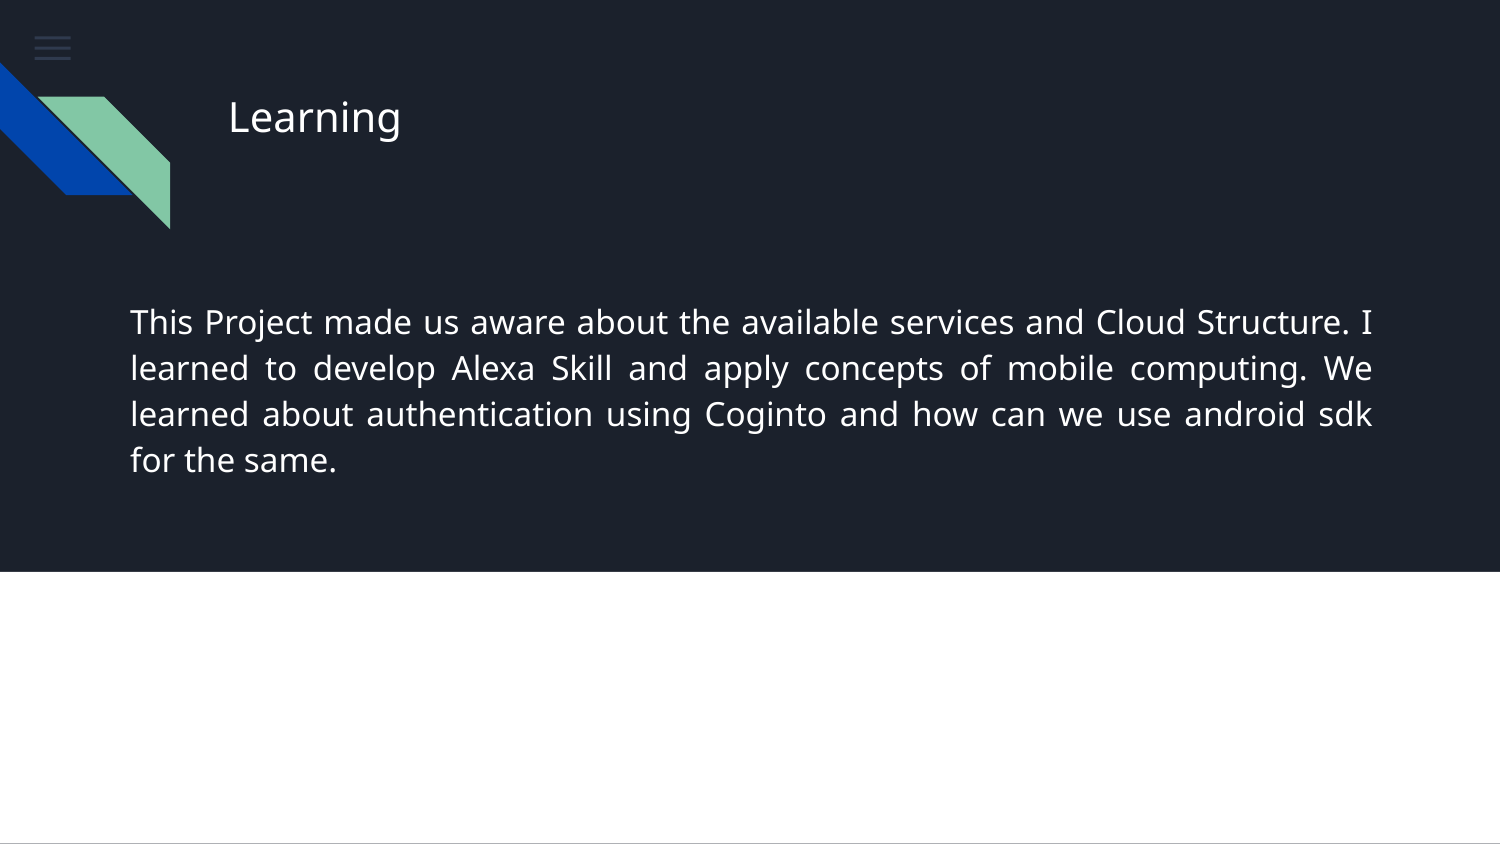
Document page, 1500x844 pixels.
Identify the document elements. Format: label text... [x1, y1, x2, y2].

title Learning [212, 75, 706, 160]
title This Project made us aware about the available services and Cloud Structure. I learned to develop Alexa Skill and apply concepts of mobile computing. We learned about authentication using Coginto and how can we use android sdk for the same. [115, 280, 1391, 522]
